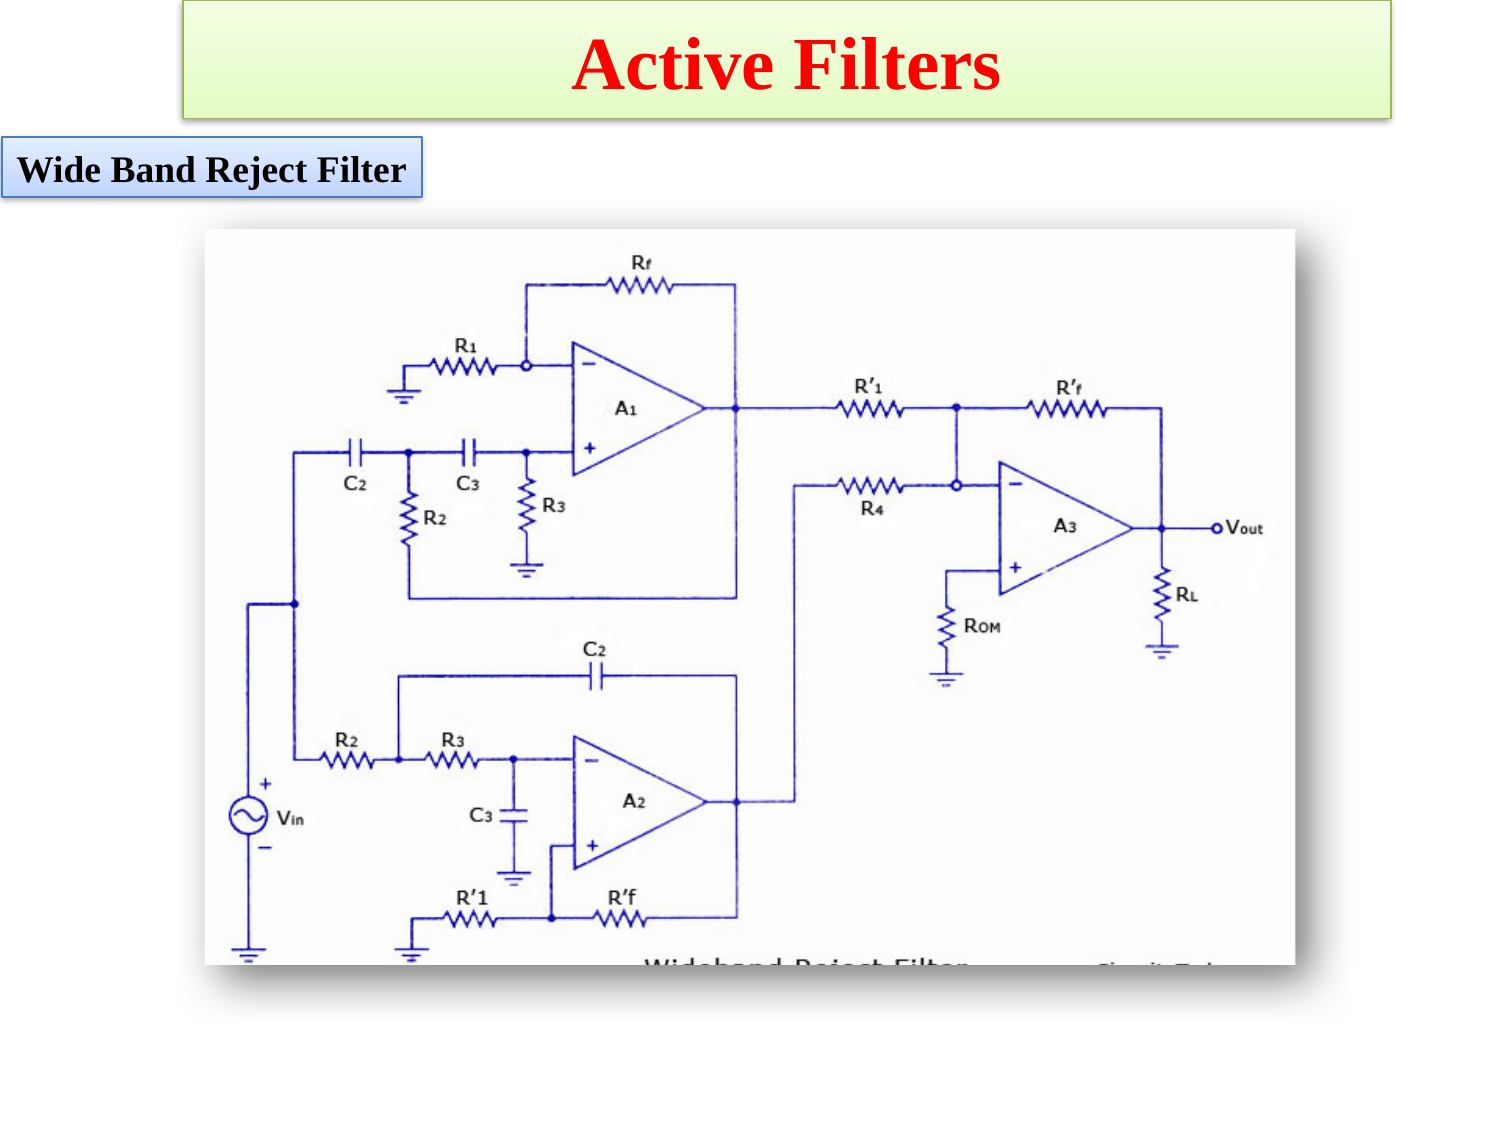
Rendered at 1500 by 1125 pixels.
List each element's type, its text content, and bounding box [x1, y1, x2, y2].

picture [204, 228, 1296, 965]
text_box Wide Band Reject Filter [1, 136, 423, 198]
text_box [25, 0, 1117, 397]
title Active Filters [182, 0, 1392, 119]
